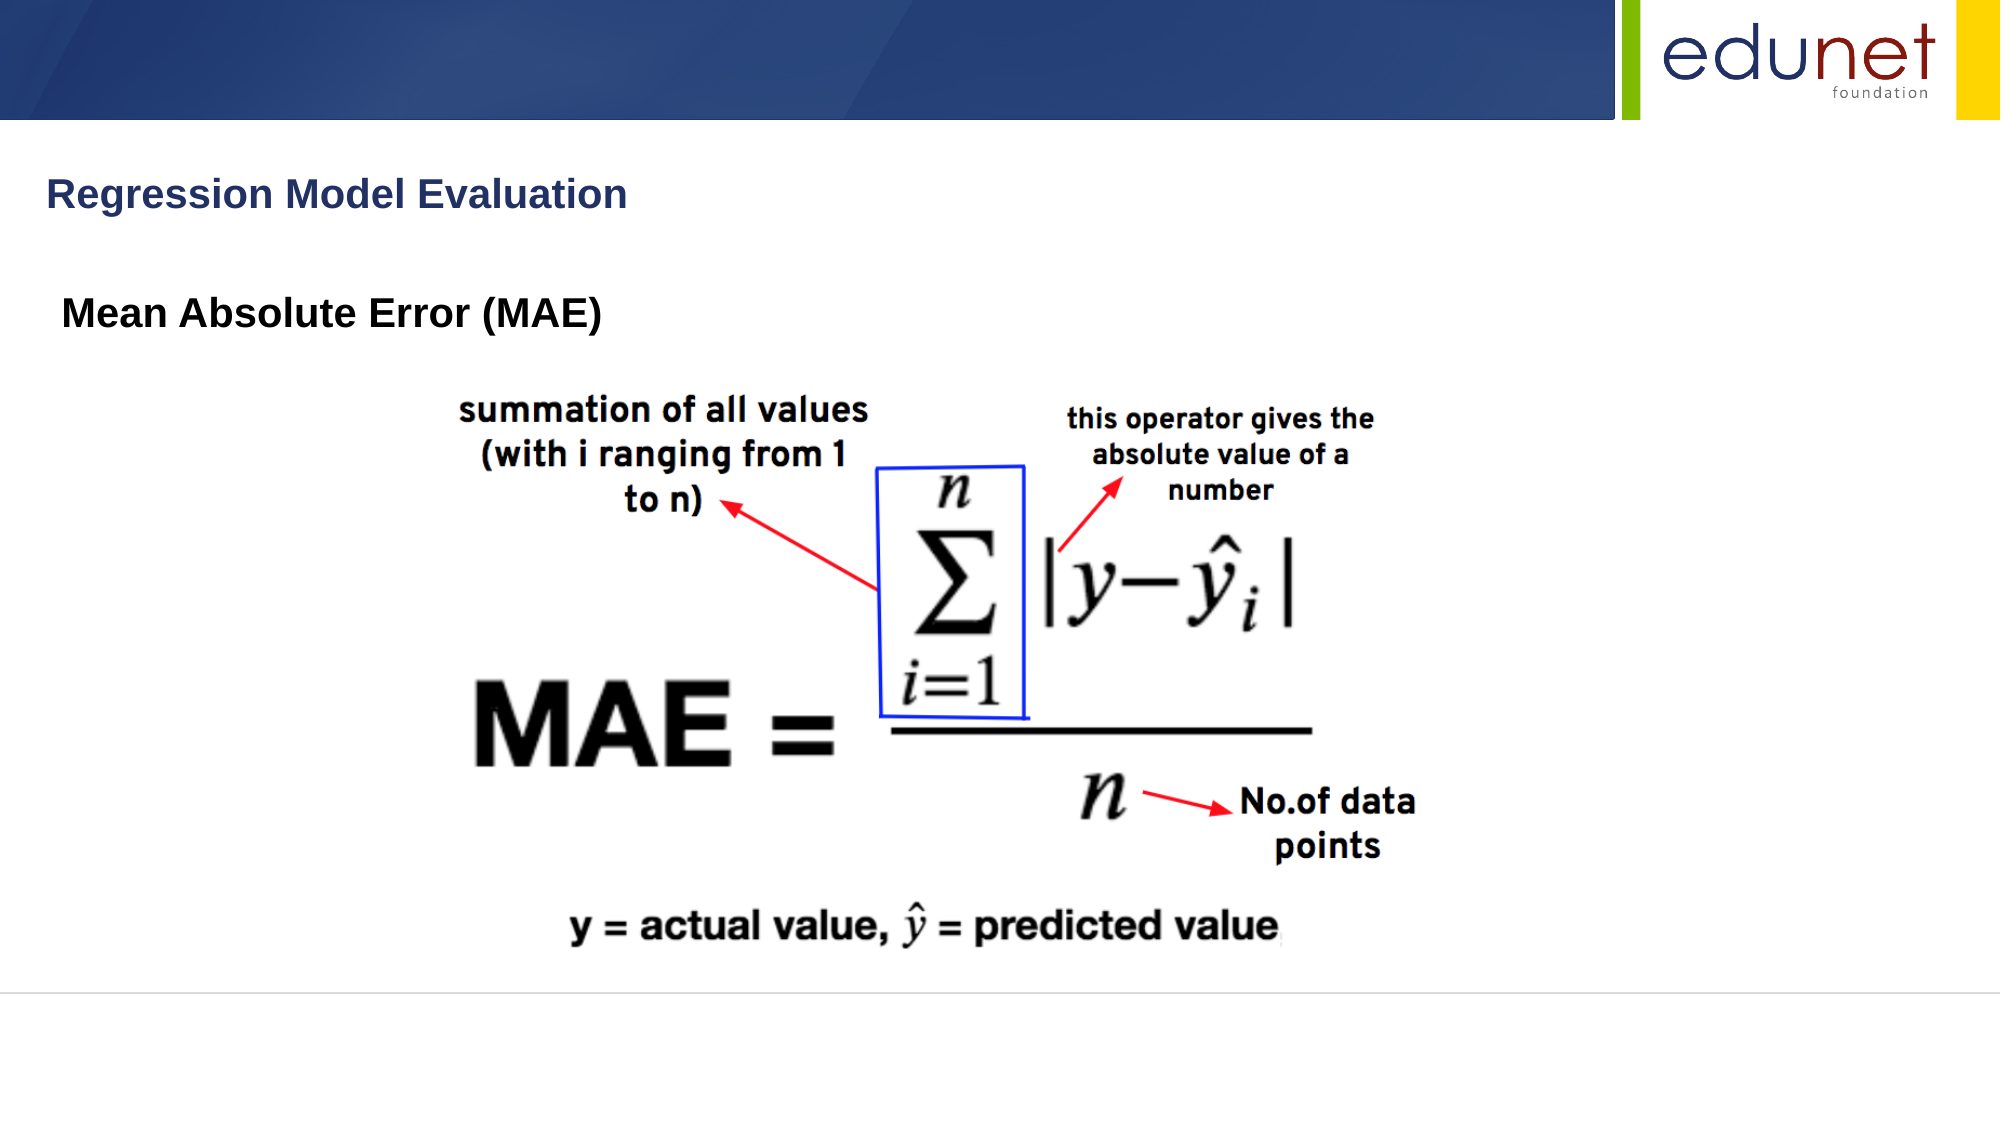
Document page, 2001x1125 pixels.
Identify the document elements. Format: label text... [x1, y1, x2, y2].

text_box Regression Model Evaluation [31, 159, 1560, 225]
picture [401, 357, 1451, 976]
text_box Mean Absolute Error (MAE) [46, 274, 1110, 343]
picture [1652, 12, 1948, 108]
